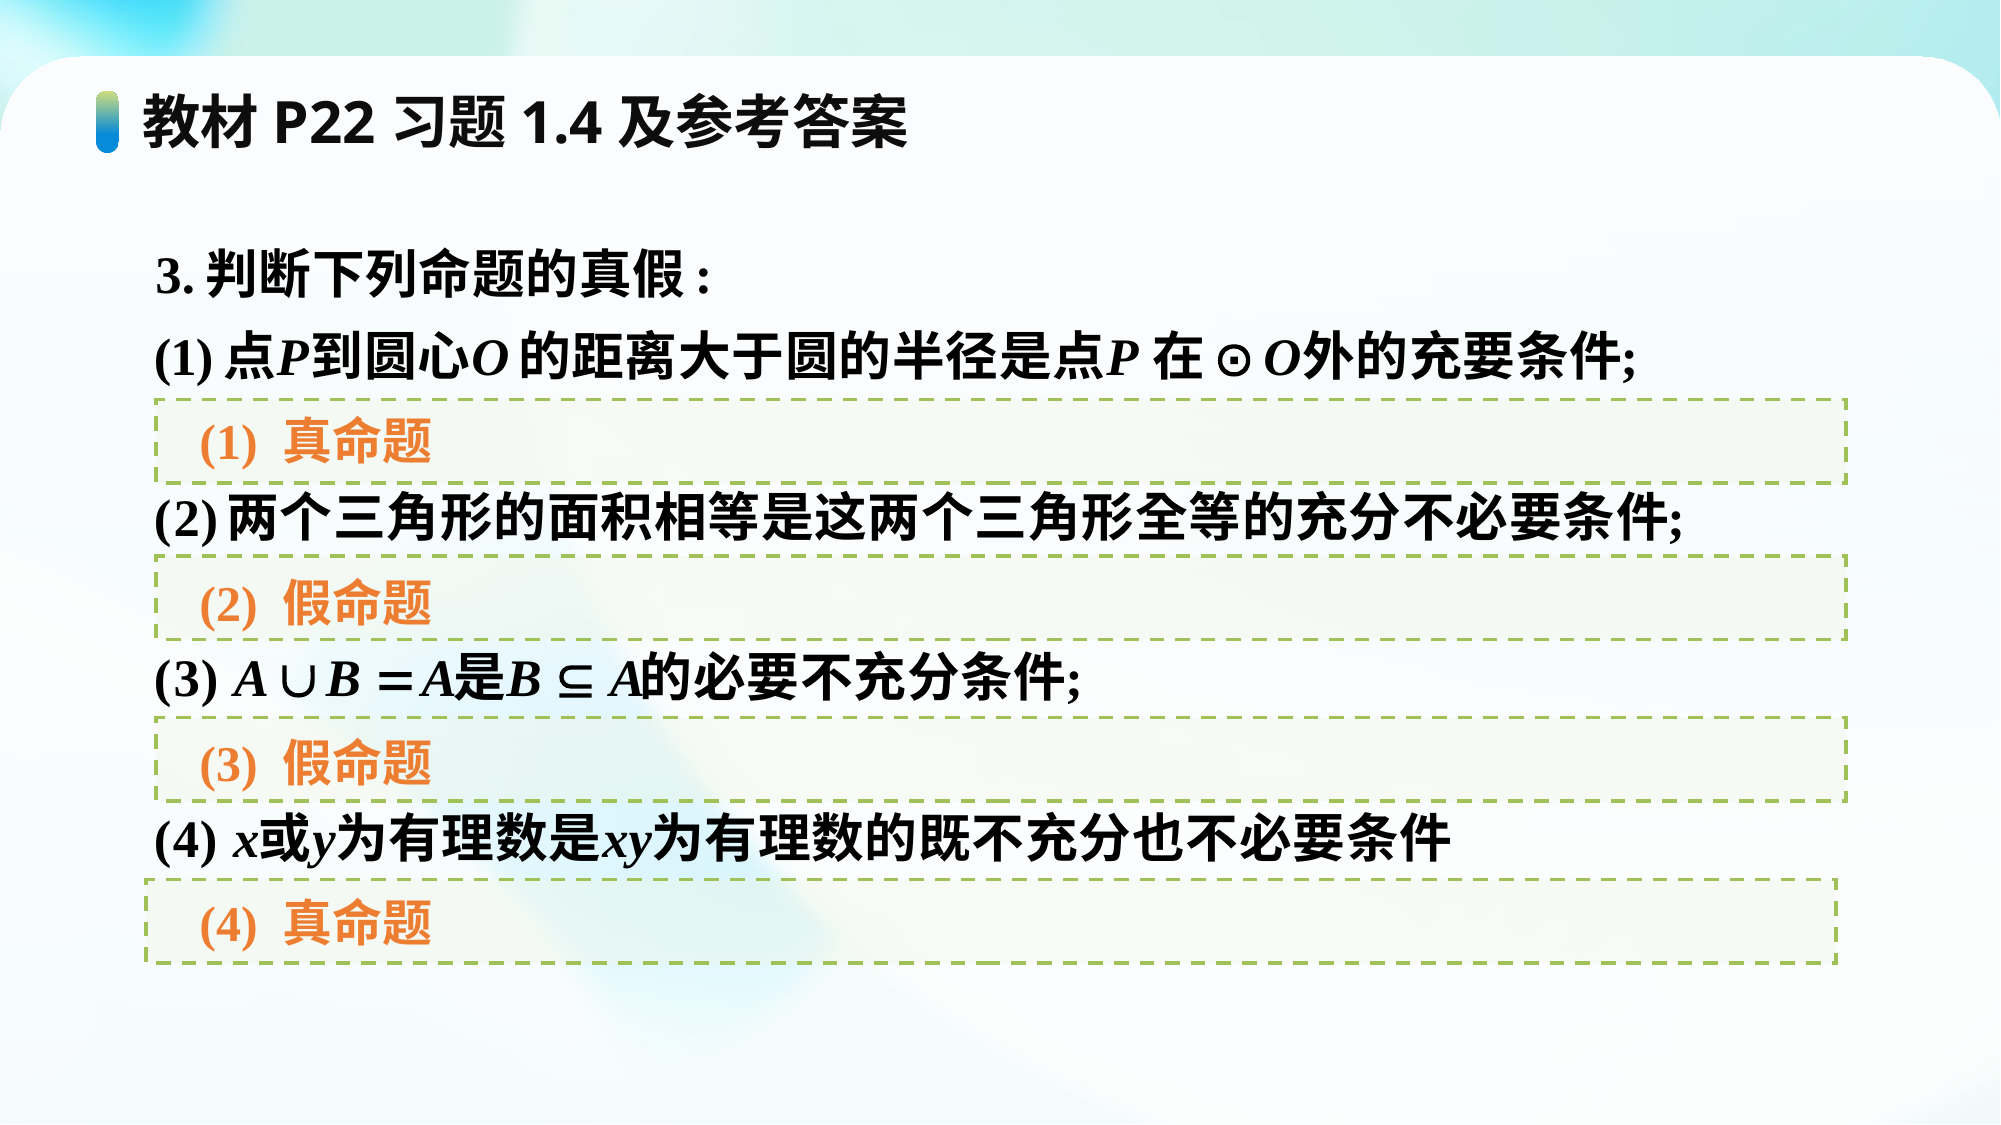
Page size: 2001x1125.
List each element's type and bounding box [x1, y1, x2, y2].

text_box [156, 717, 1846, 802]
text_box [156, 555, 1846, 640]
text_box [146, 879, 1836, 964]
text_box [156, 399, 1846, 484]
picture [0, 0, 2000, 1125]
text_box [146, 237, 1692, 879]
text_box [95, 77, 1117, 164]
